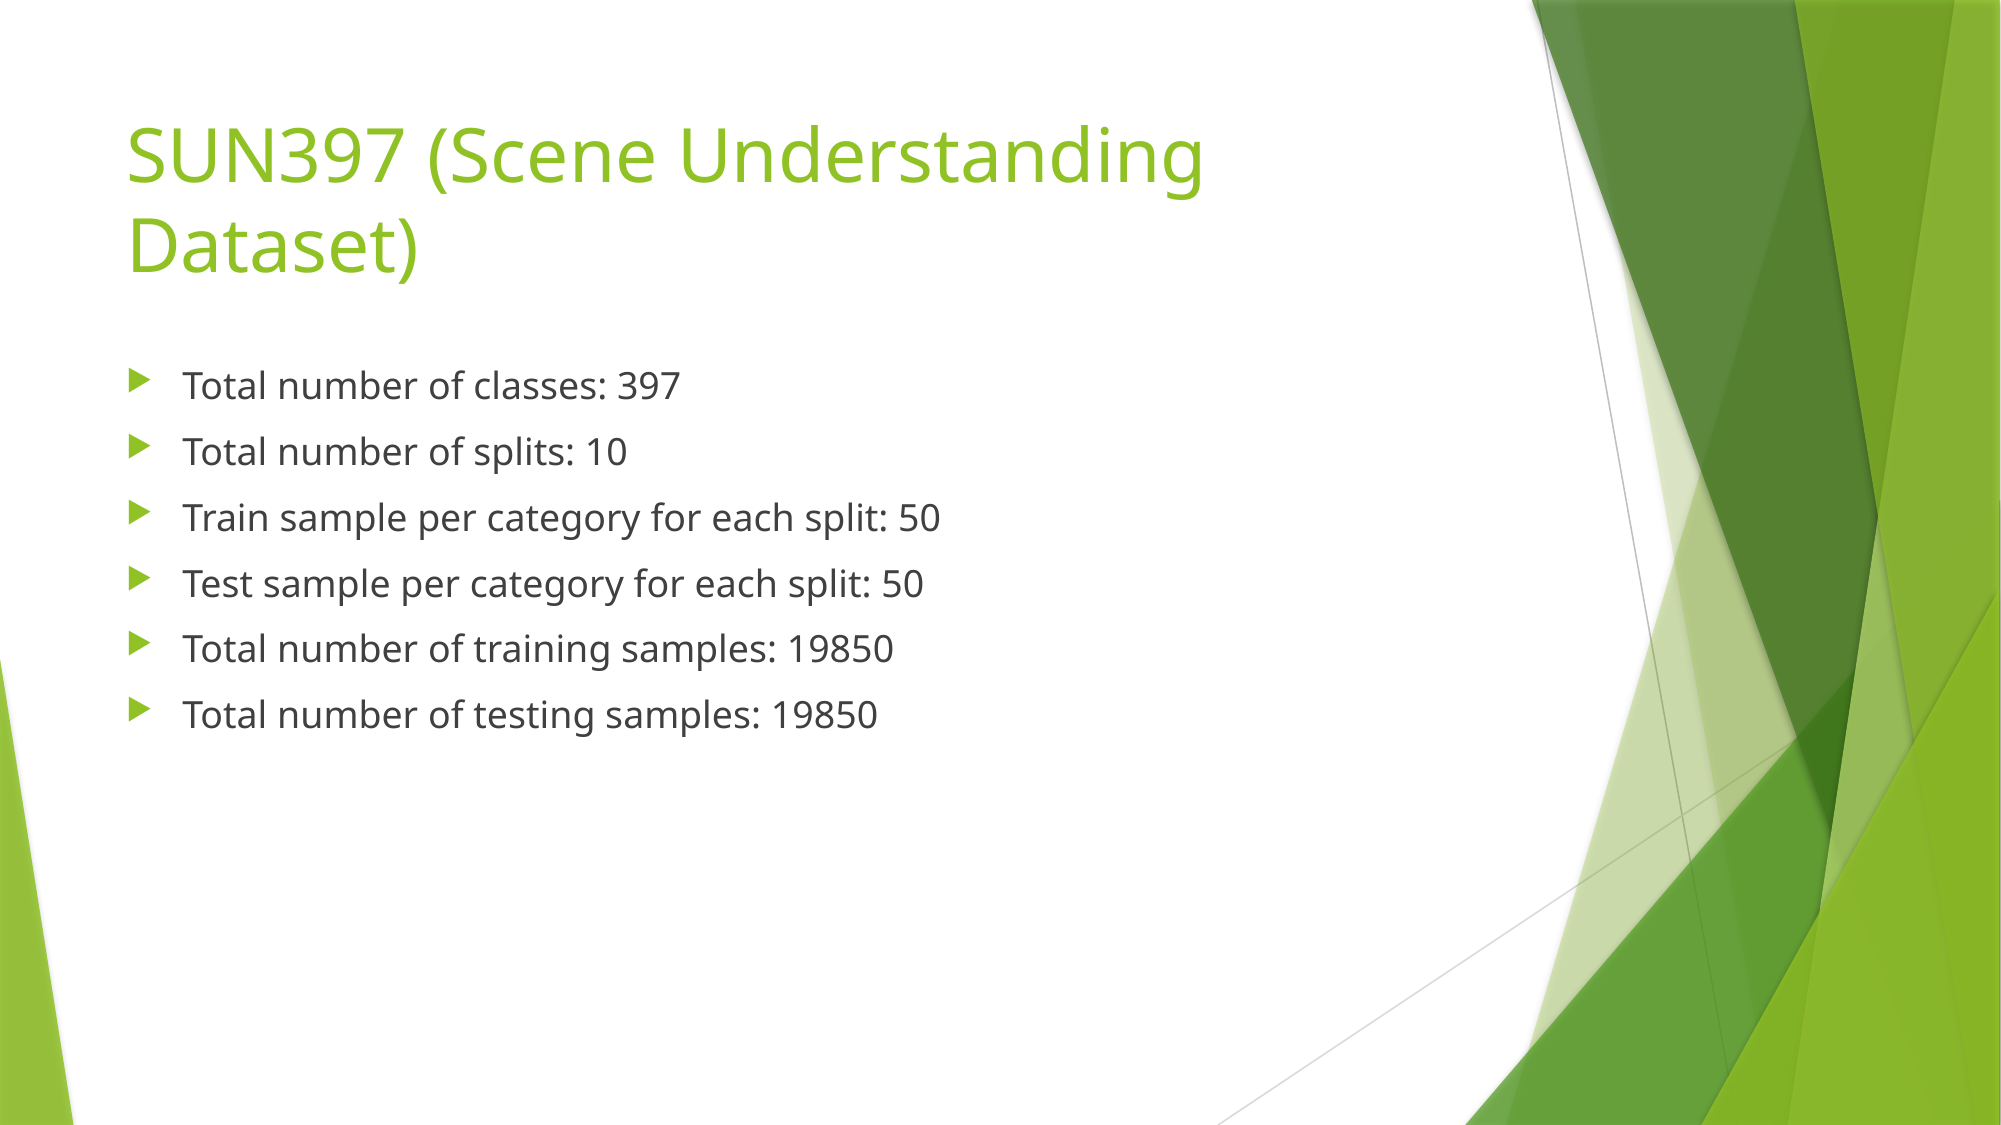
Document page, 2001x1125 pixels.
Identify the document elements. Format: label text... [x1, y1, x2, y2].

title SUN397 (Scene Understanding Dataset) [111, 99, 1522, 317]
list Total number of classes: 397 Total number of splits: 10 Train sample per category for each split: 50 Test sample per category for each split: 50 Total number of training samples: 19850 Total number of testing samples: 19850 [111, 354, 1522, 992]
